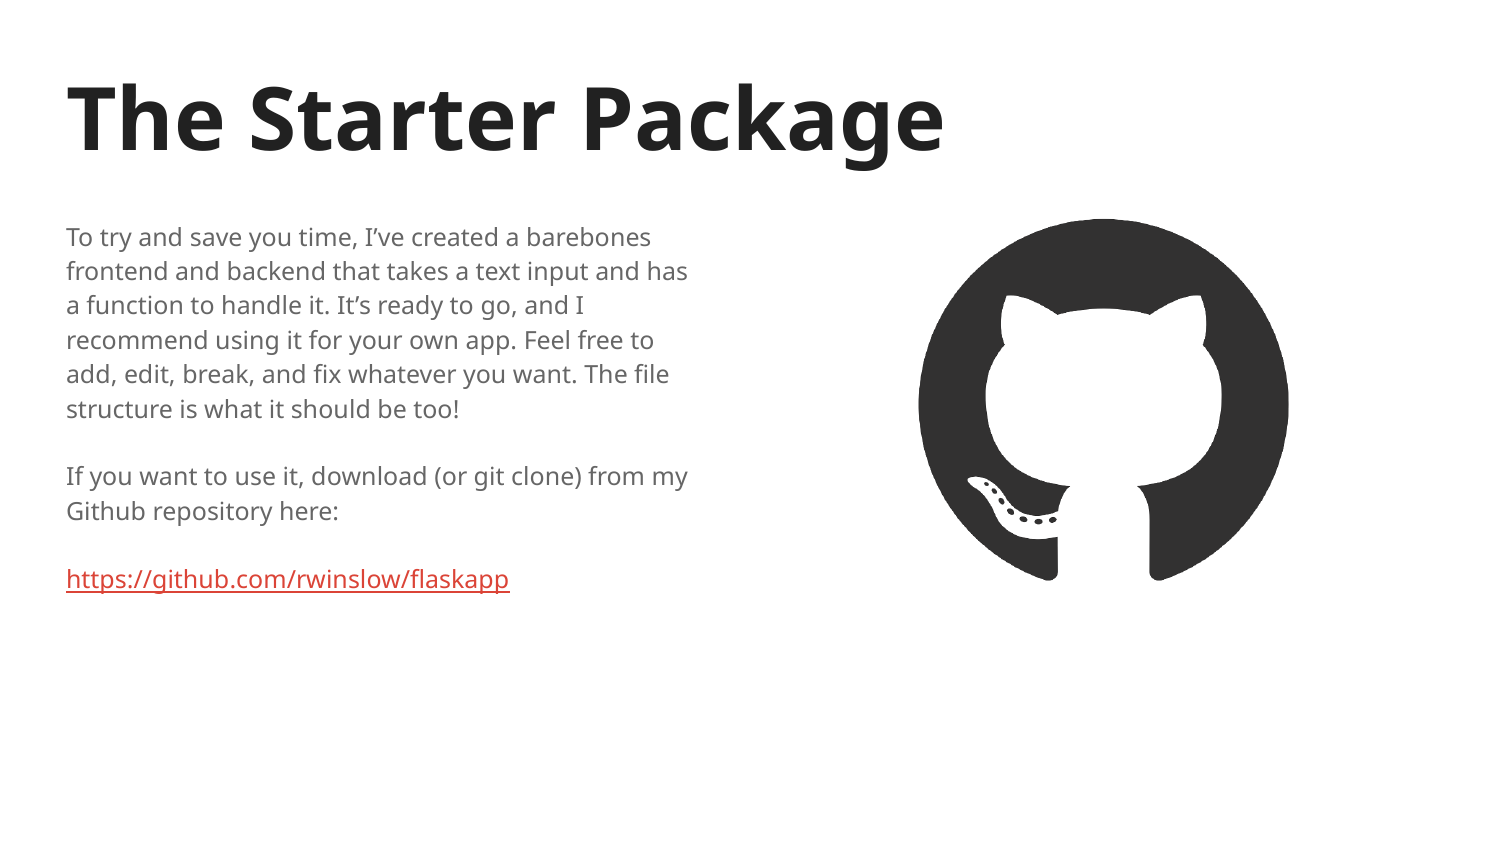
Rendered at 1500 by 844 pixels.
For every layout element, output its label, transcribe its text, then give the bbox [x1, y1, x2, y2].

picture [732, 204, 1476, 595]
list To try and save you time, I’ve created a barebones frontend and backend that takes a text input and has a function to handle it. It’s ready to go, and I recommend using it for your own app. Feel free to add, edit, break, and fix whatever you want. The file structure is what it should be too! If you want to use it, download (or git clone) from my Github repository here: https://github.com/rwinslow/flaskapp [51, 201, 708, 750]
title The Starter Package [51, 48, 1449, 180]
